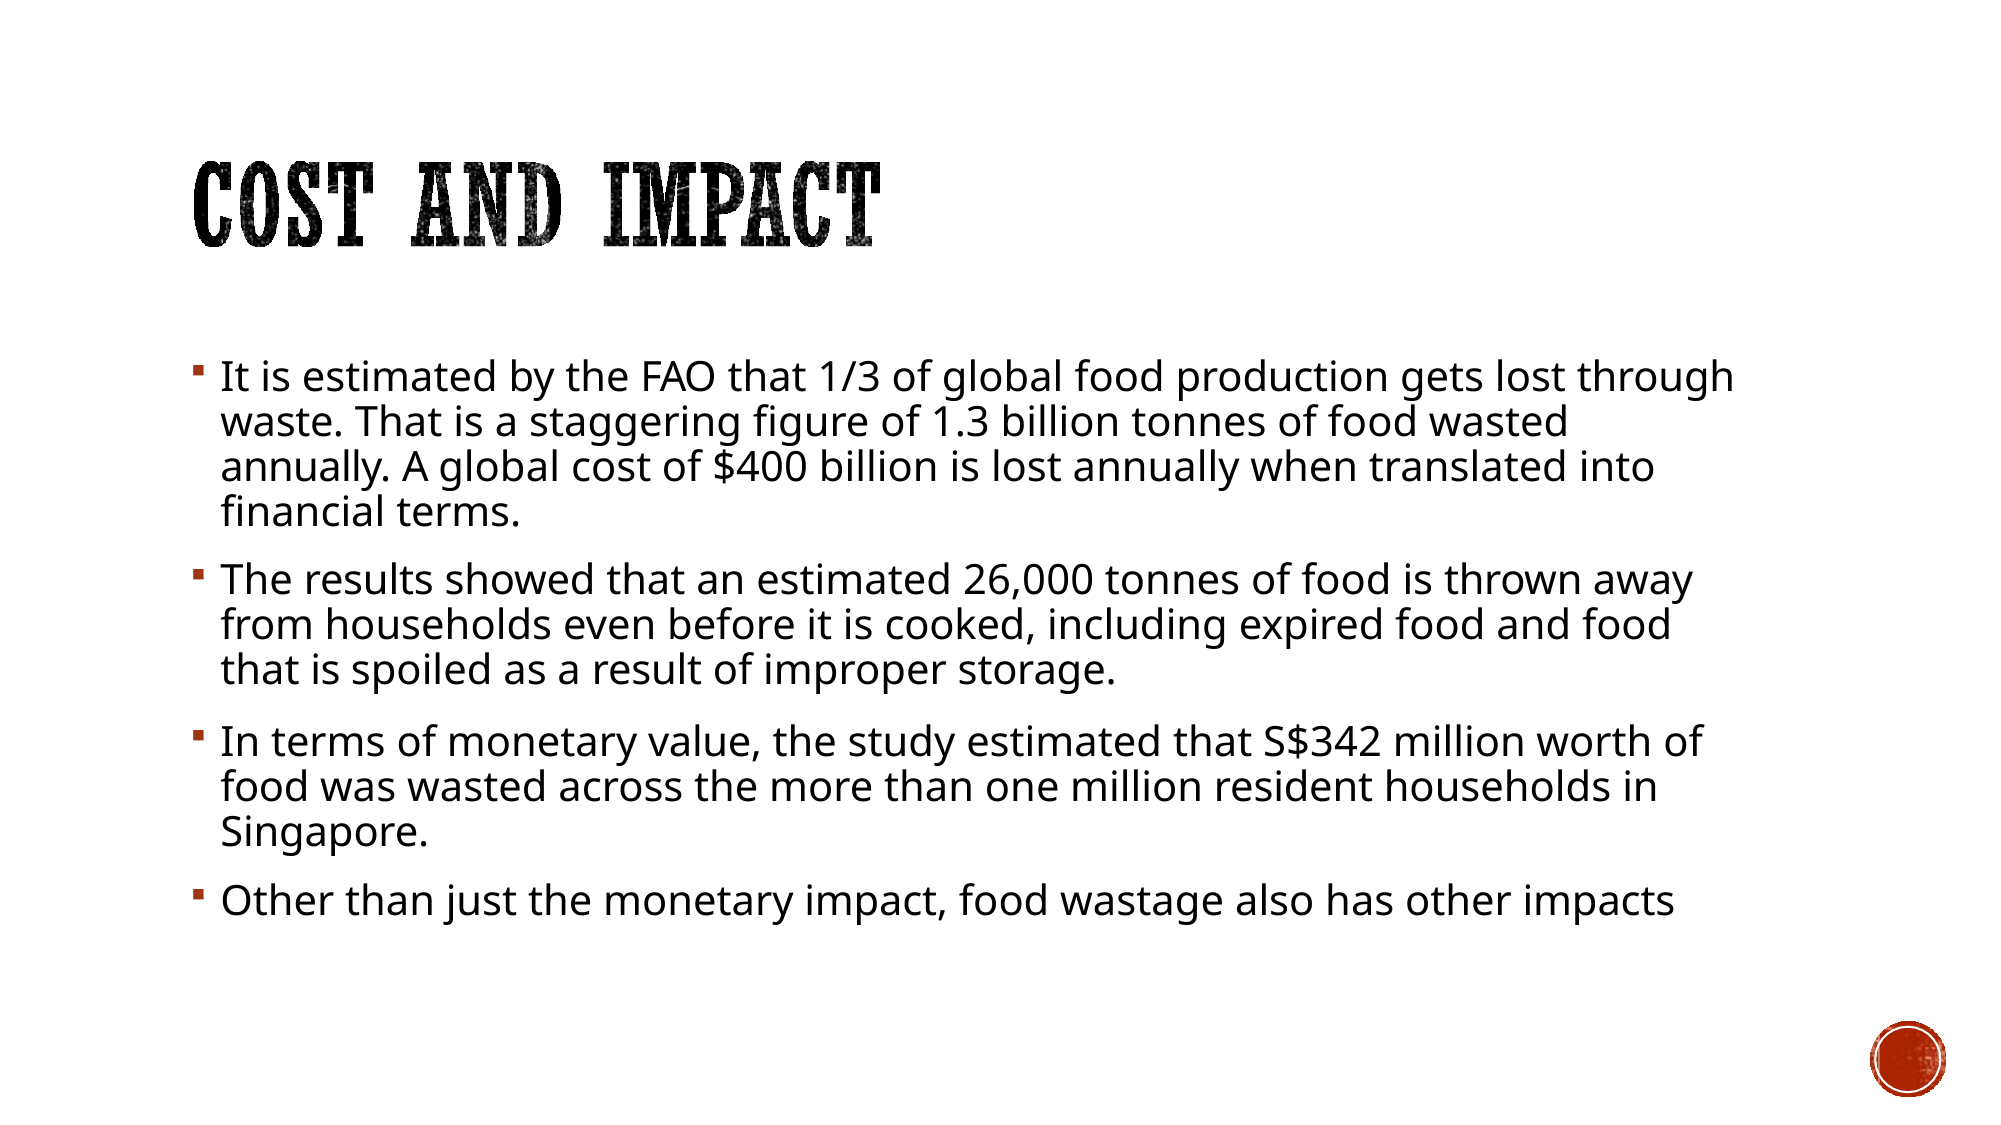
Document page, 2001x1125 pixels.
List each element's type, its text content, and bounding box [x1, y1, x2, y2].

picture [1870, 1021, 1946, 1097]
text_box It is estimated by the FAO that 1/3 of global food production gets lost through waste. That is a staggering figure of 1.3 billion tonnes of food wasted annually. A global cost of $400 billion is lost annually when translated into financial terms. The results showed that an estimated 26,000 tonnes of food is thrown away from households even before it is cooked, including expired food and food that is spoiled as a result of improper storage. In terms of monetary value, the study estimated that S$342 million worth of food was wasted across the more than one million resident households in Singapore. Other than just the monetary impact, food wastage also has other impacts [188, 346, 1743, 925]
picture [194, 160, 880, 247]
